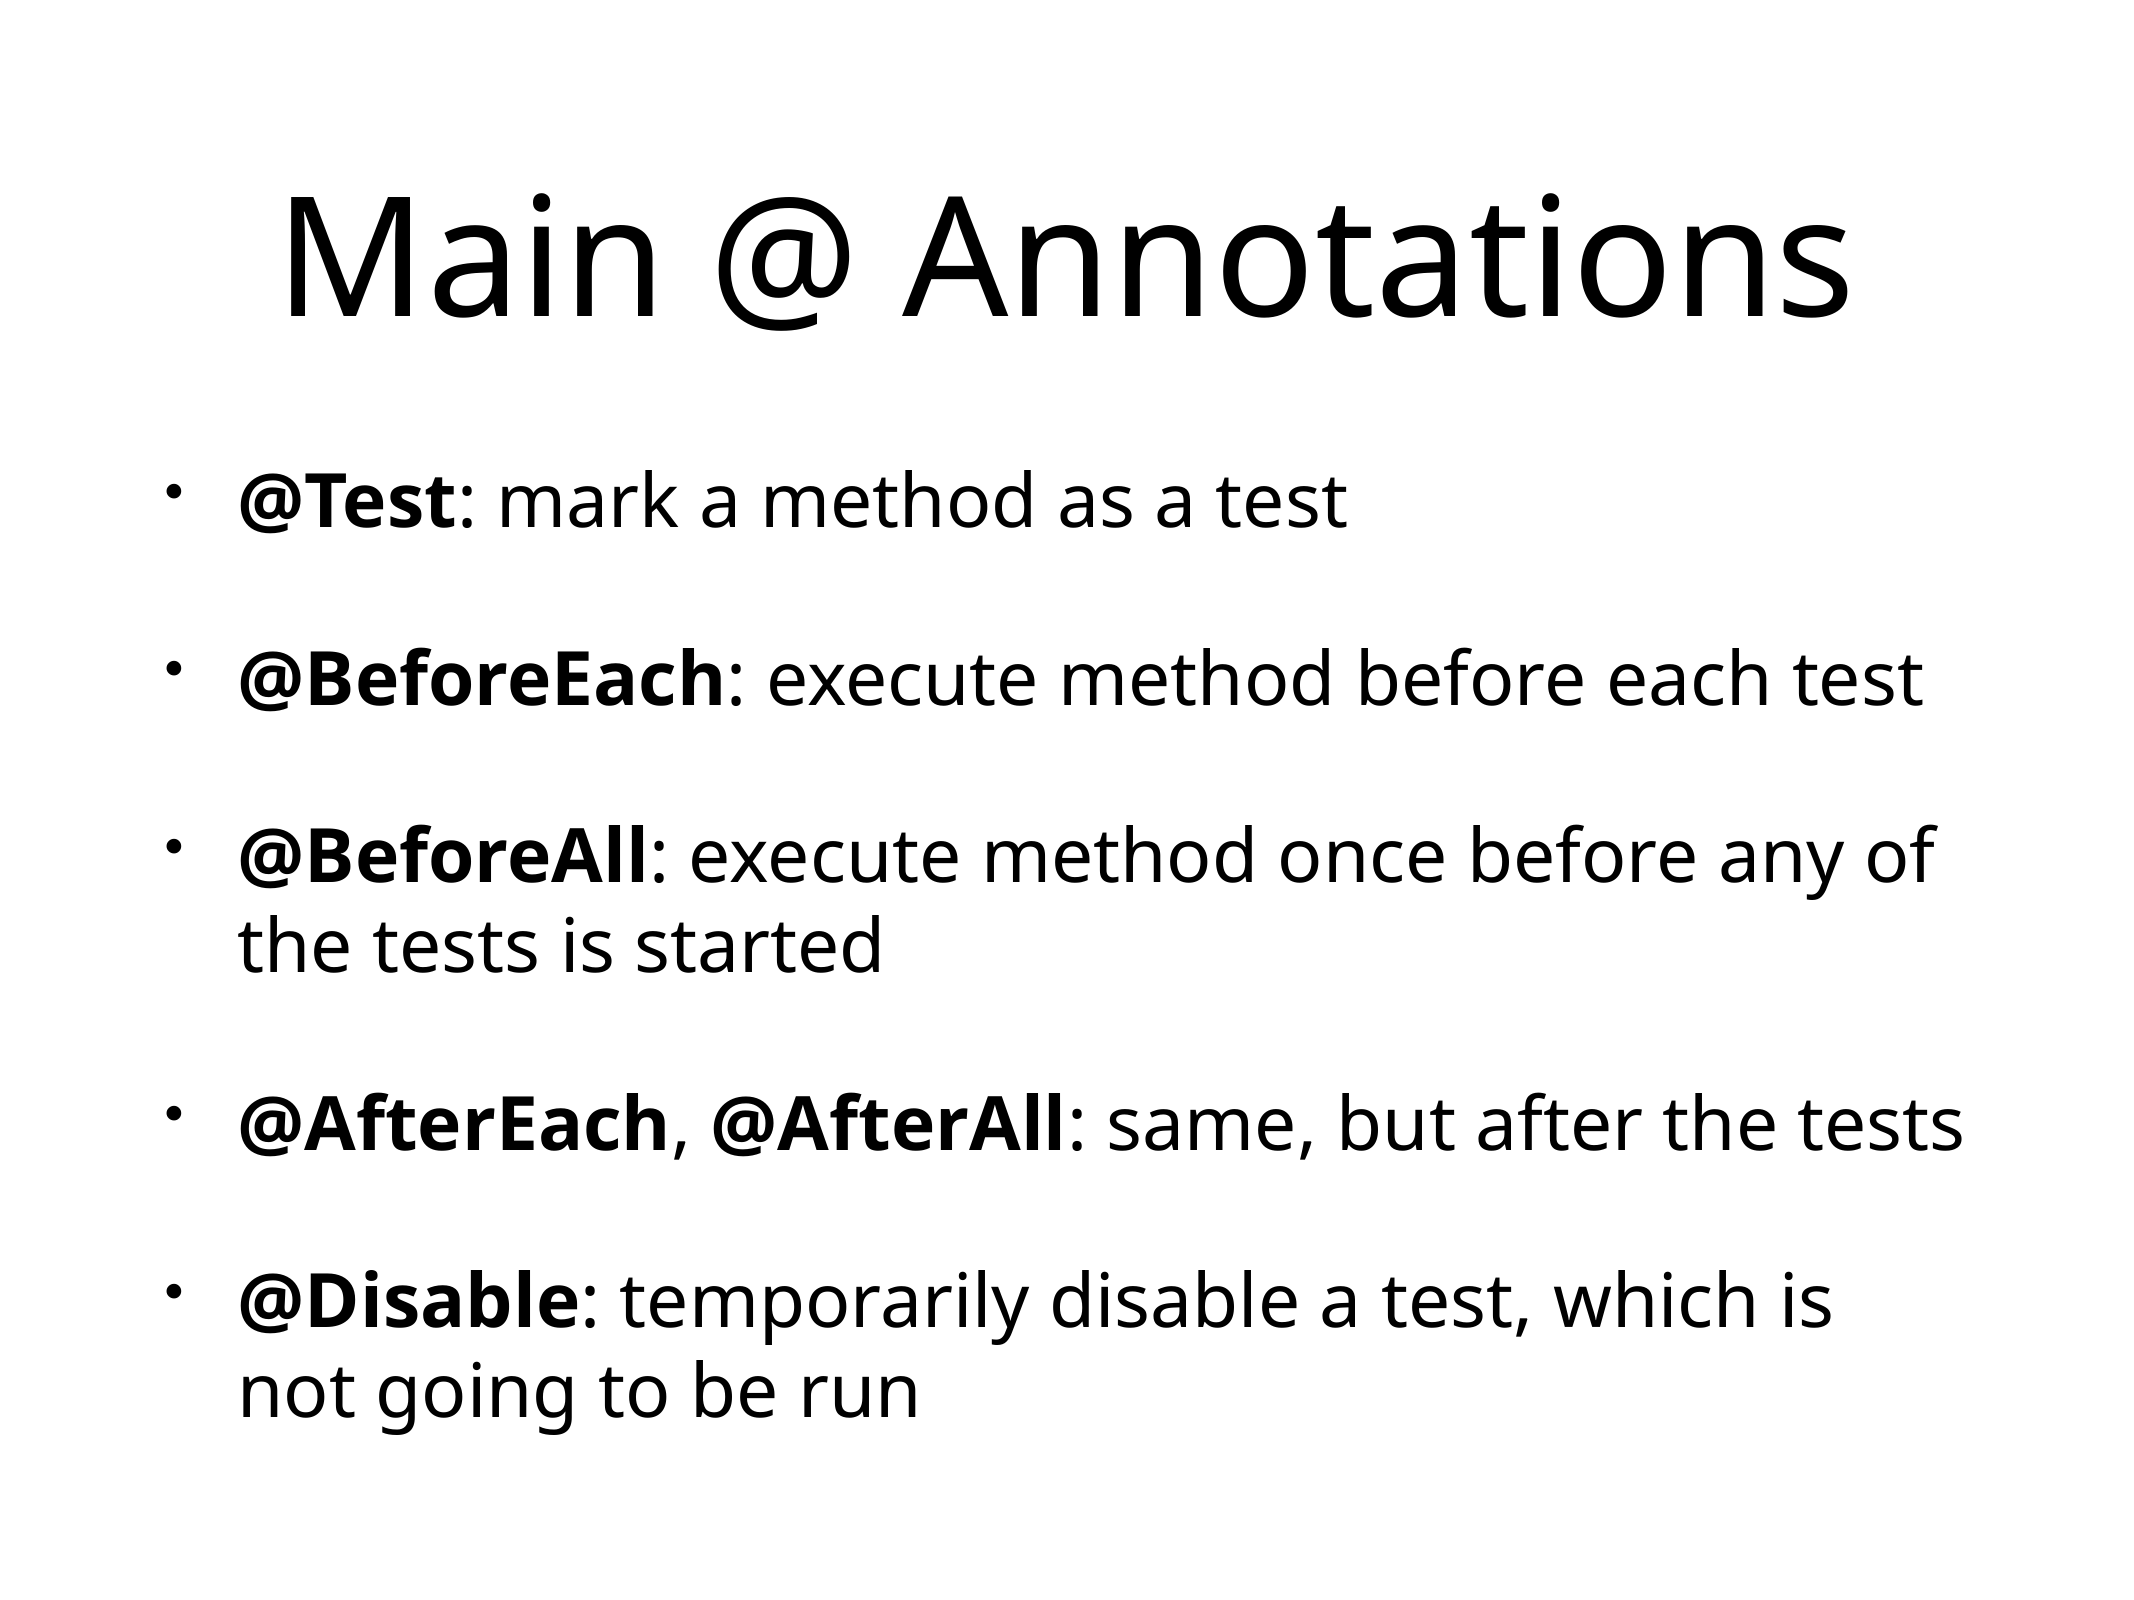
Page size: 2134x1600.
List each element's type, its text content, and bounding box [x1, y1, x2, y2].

list @Test: mark a method as a test @BeforeEach: execute method before each test @BeforeAll: execute method once before any of the tests is started @AfterEach, @AfterAll: same, but after the tests @Disable: temporarily disable a test, which is not going to be run [155, 426, 1978, 1459]
title Main @ Annotations [155, 72, 1978, 426]
